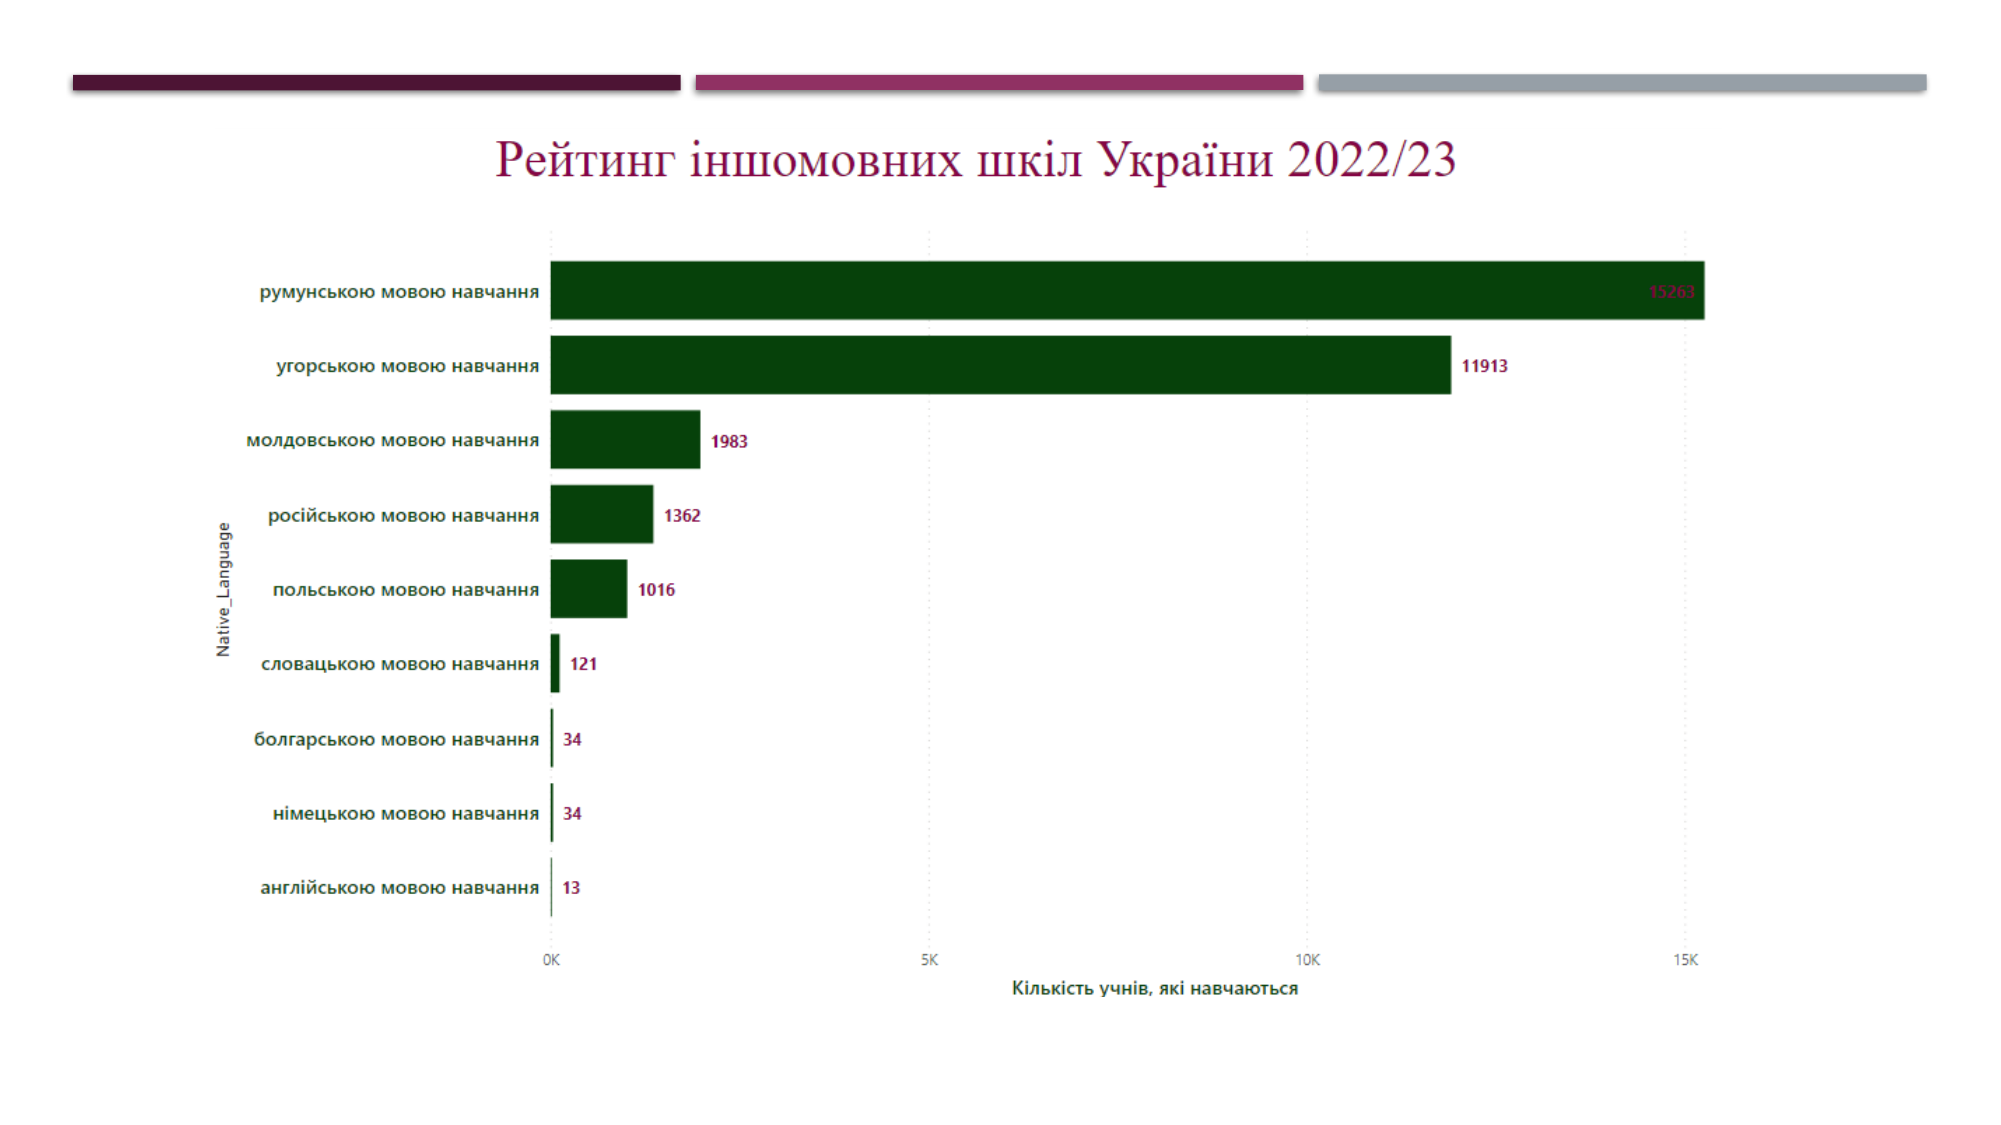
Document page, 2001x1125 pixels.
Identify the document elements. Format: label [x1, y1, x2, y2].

picture [214, 128, 1722, 997]
